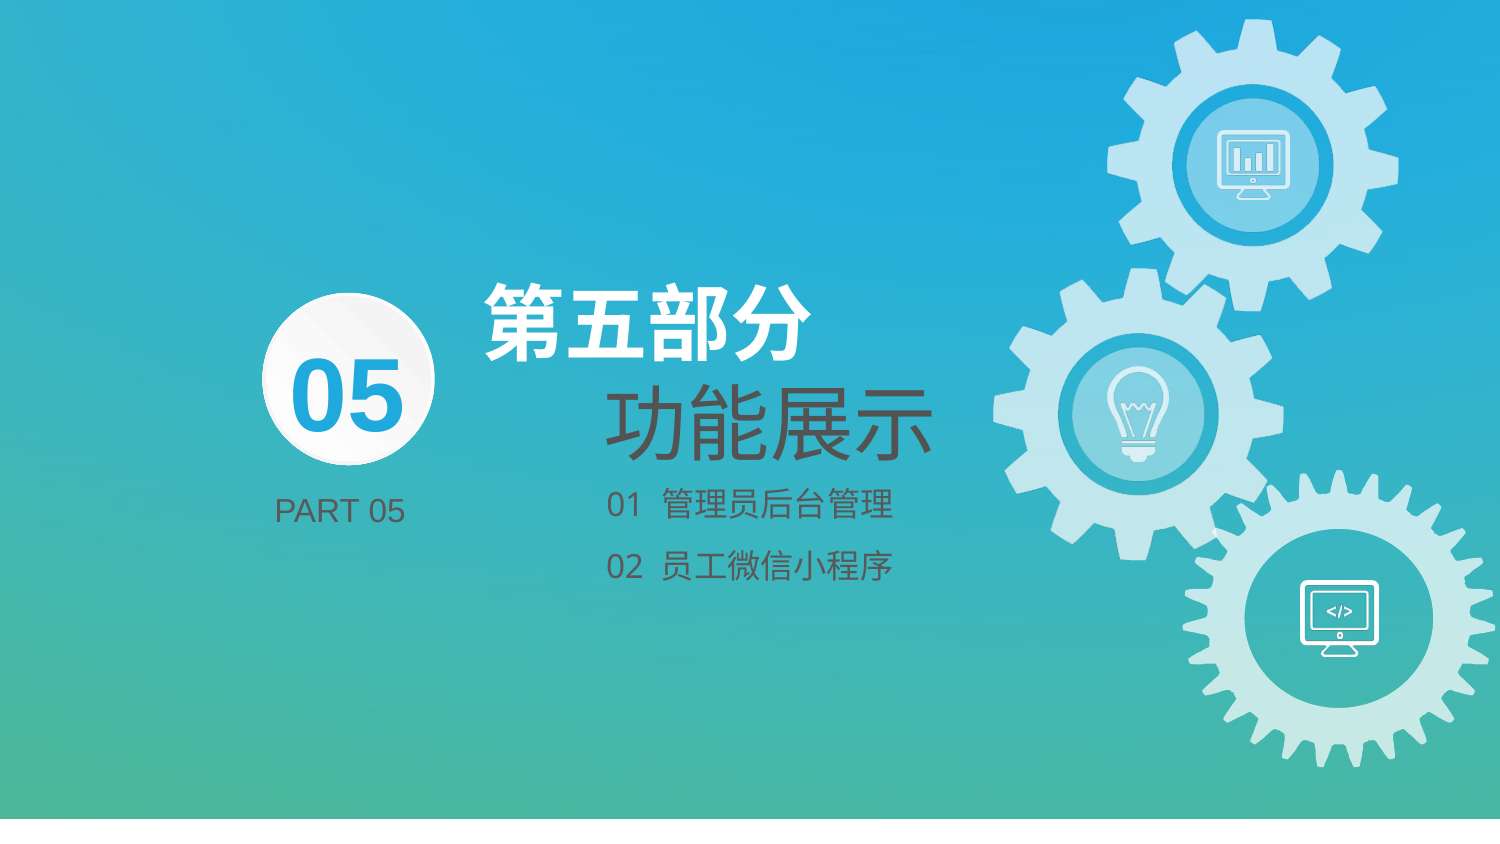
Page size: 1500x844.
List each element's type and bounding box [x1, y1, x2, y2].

text_box [262, 292, 435, 466]
text_box [0, 0, 1500, 819]
